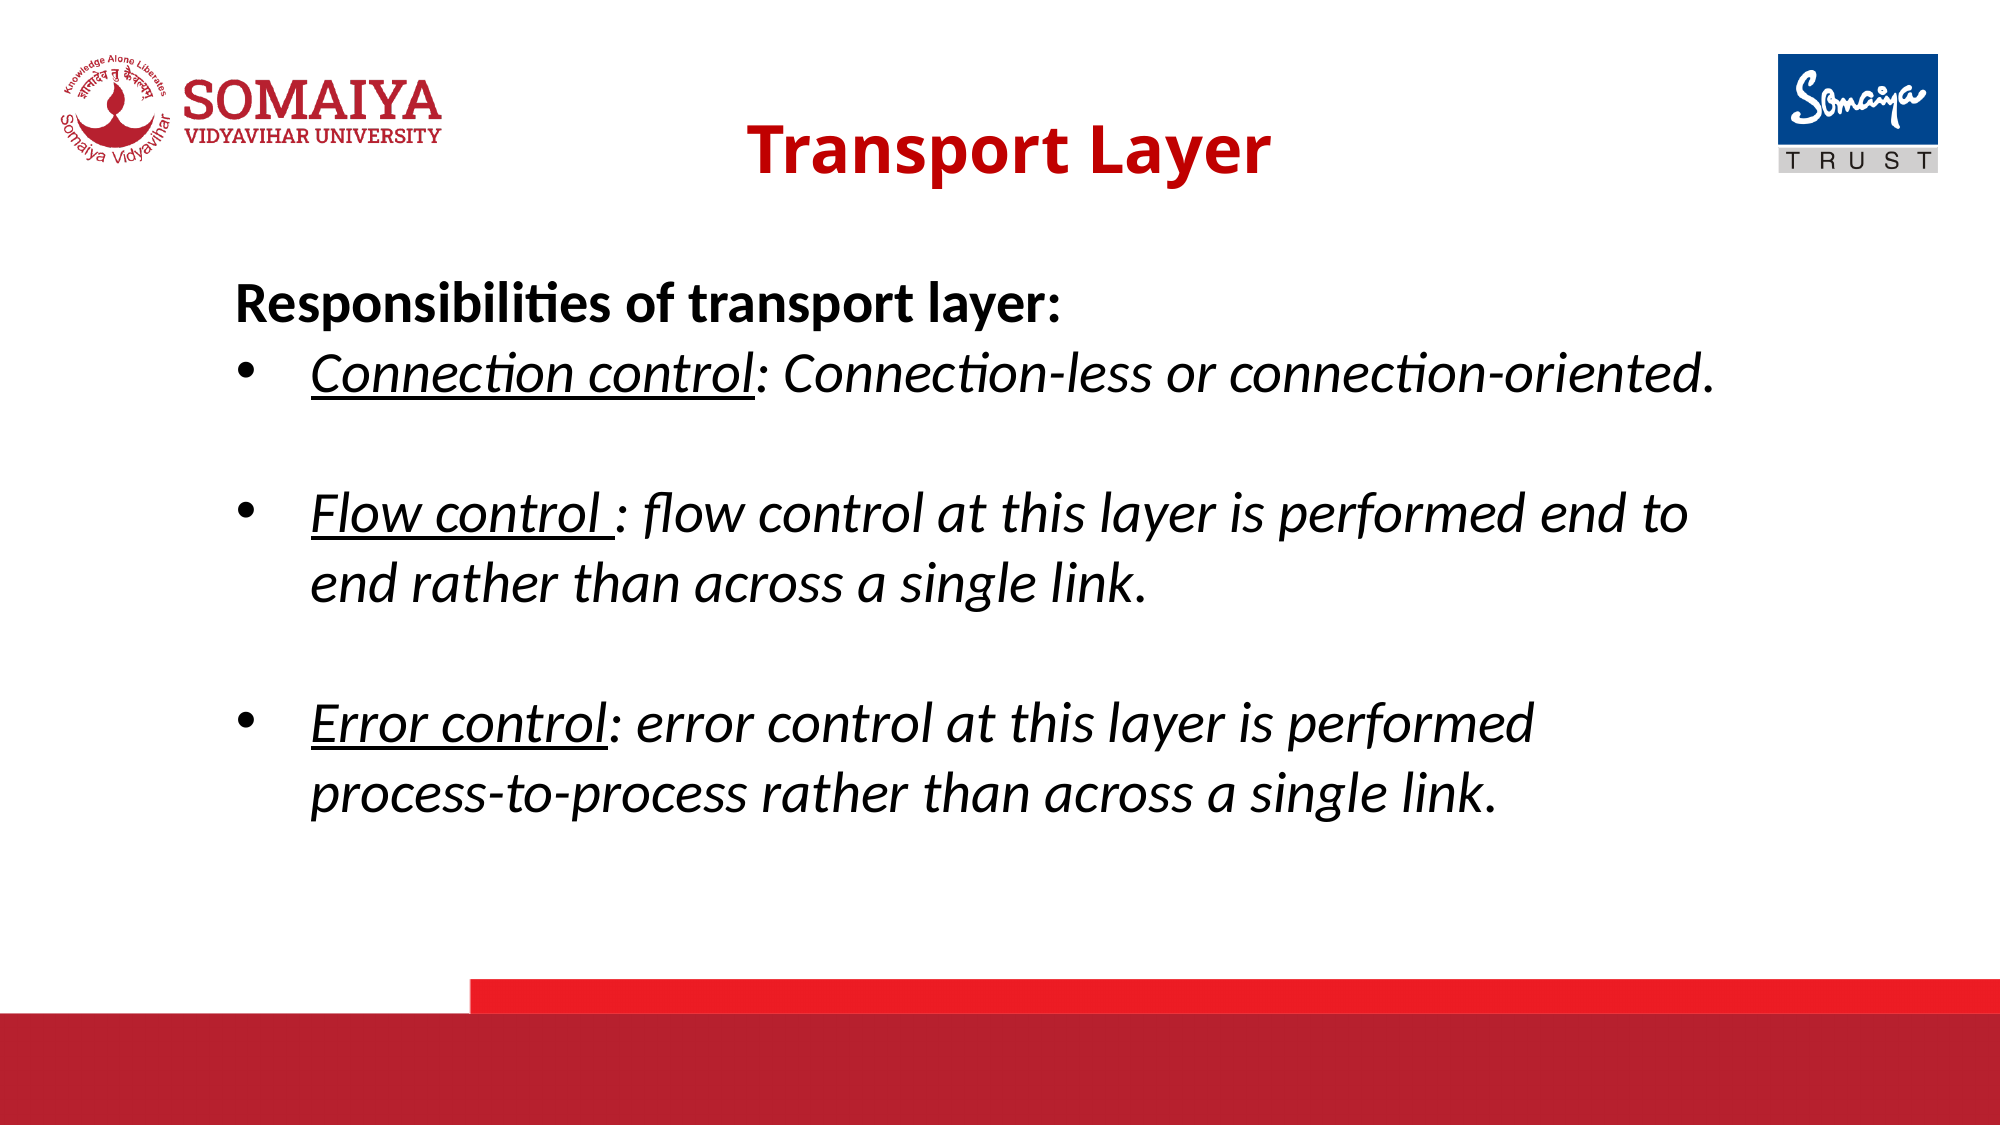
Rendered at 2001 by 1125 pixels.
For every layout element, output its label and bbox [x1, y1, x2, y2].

text_box [0, 34, 2000, 1125]
